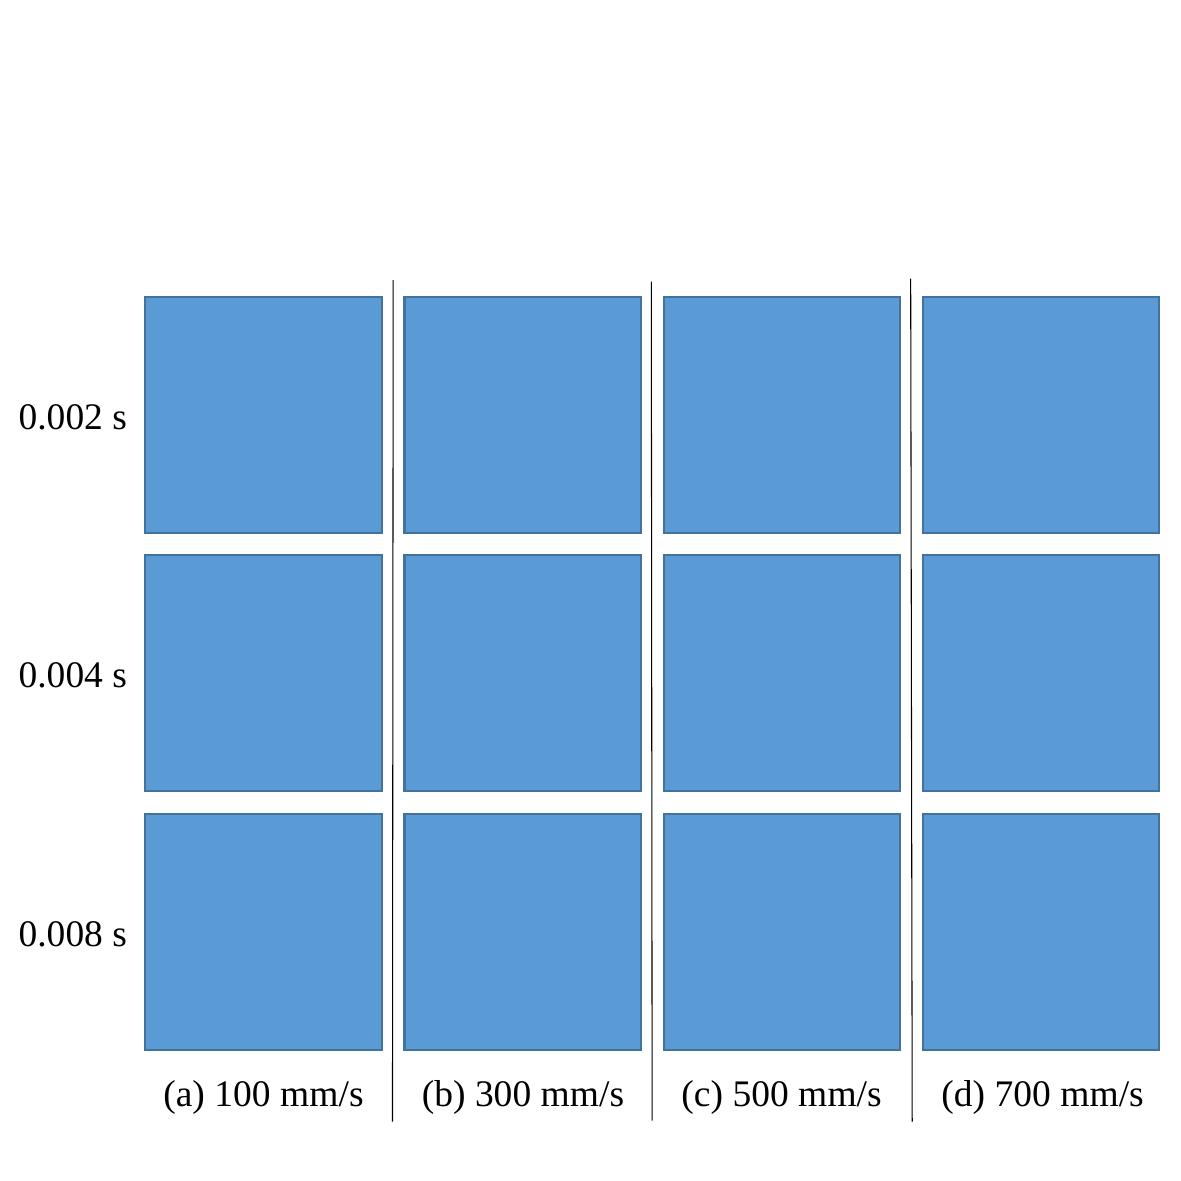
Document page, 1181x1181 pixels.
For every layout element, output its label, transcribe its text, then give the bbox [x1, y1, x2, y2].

text_box (c) 500 mm/s [663, 1061, 900, 1121]
text_box [403, 296, 642, 534]
text_box [922, 813, 1160, 1051]
text_box [922, 296, 1160, 534]
text_box [144, 813, 383, 1051]
text_box [663, 813, 901, 1051]
text_box [403, 813, 642, 1051]
text_box [663, 296, 901, 534]
text_box (b) 300 mm/s [405, 1061, 641, 1121]
text_box 0.004 s [0, 643, 146, 703]
text_box 0.002 s [0, 384, 146, 445]
text_box [403, 554, 642, 792]
text_box 0.008 s [0, 901, 146, 962]
text_box [663, 554, 901, 792]
text_box (d) 700 mm/s [926, 1061, 1159, 1122]
text_box [144, 296, 383, 534]
text_box [922, 554, 1160, 792]
text_box (a) 100 mm/s [145, 1061, 382, 1121]
text_box [144, 554, 383, 792]
